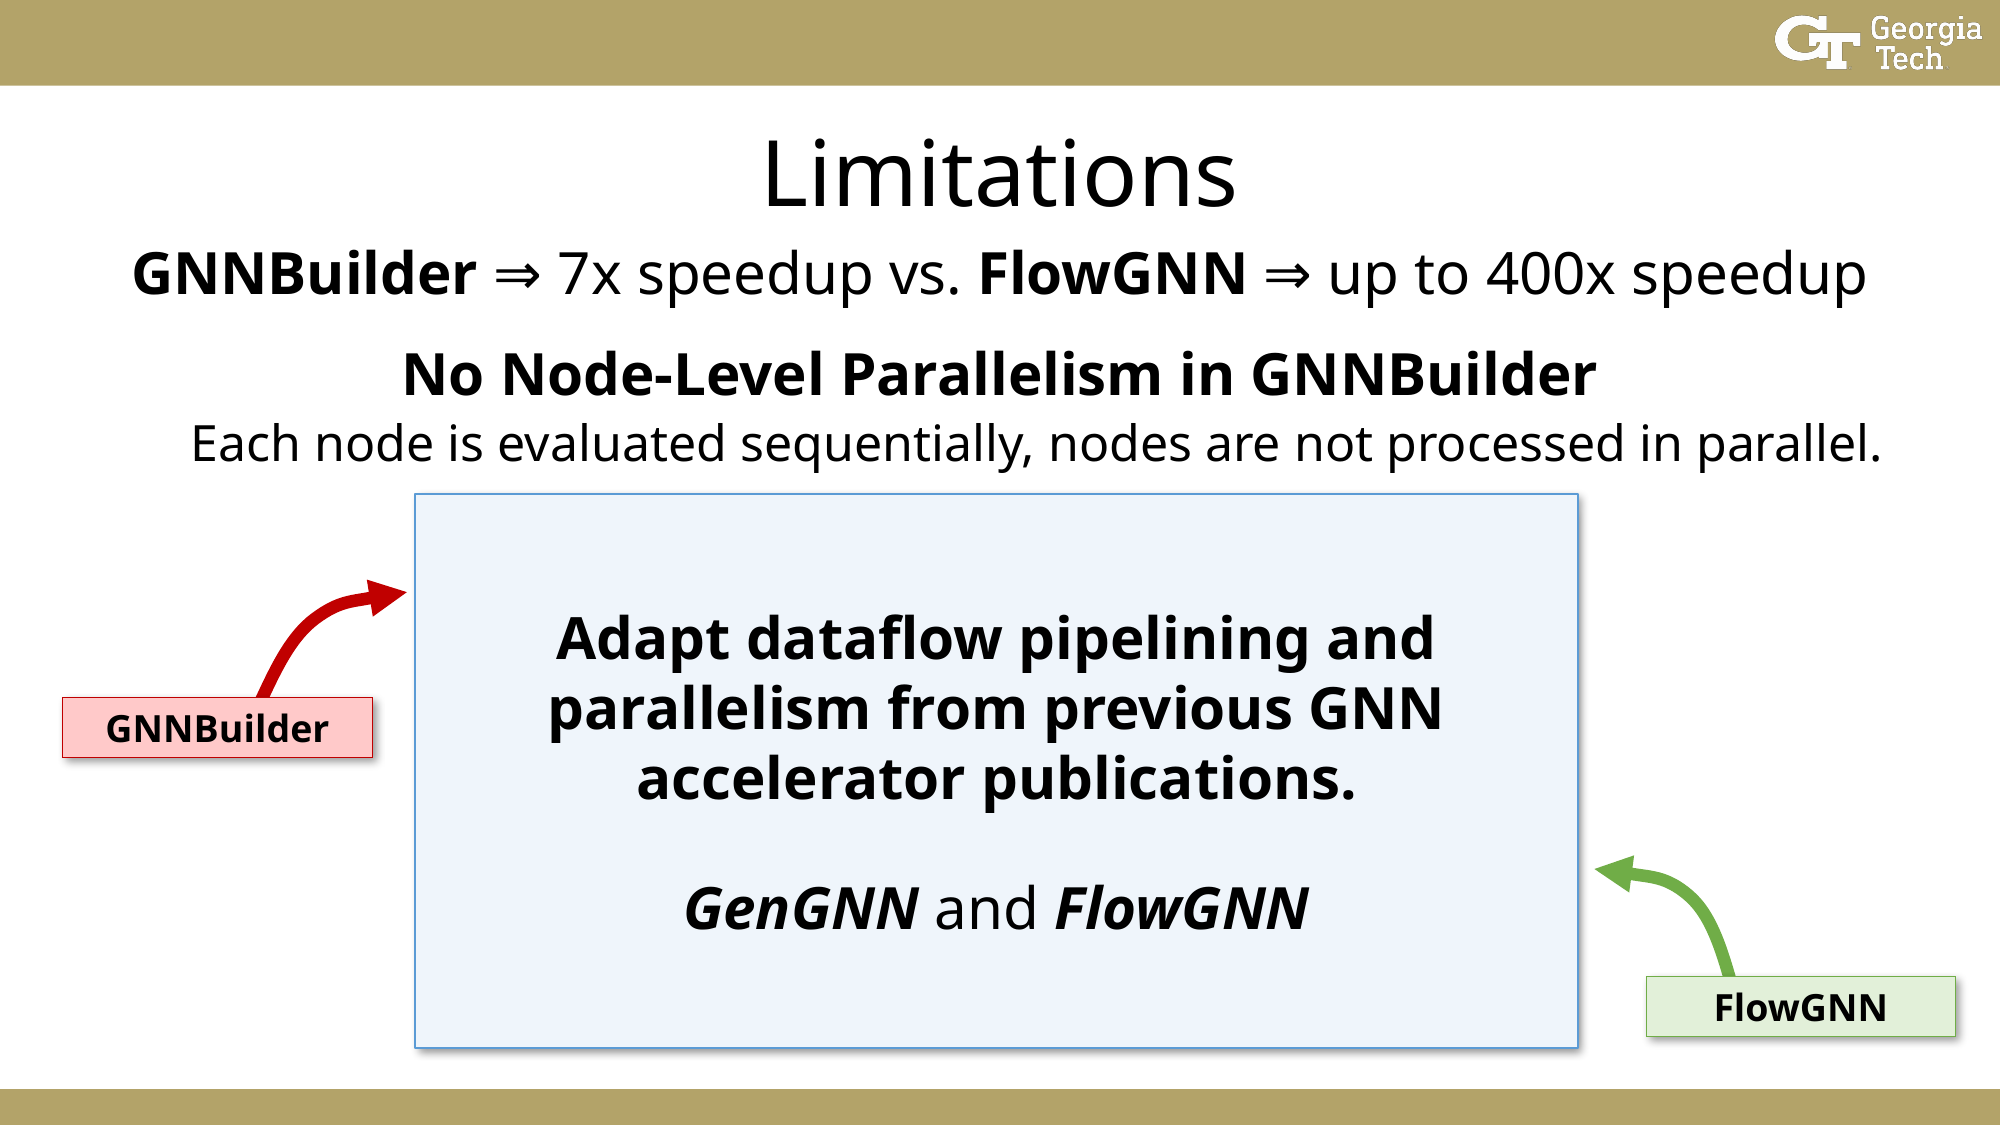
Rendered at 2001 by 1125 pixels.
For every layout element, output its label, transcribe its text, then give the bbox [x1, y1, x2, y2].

text_box [1594, 863, 1730, 974]
picture [1757, 0, 2000, 86]
text_box GNNBuilder [62, 697, 373, 758]
text_box [262, 587, 407, 695]
title Limitations [71, 117, 1929, 236]
text_box FlowGNN [1646, 976, 1956, 1037]
list GNNBuilder ⇒ 7x speedup vs. FlowGNN ⇒ up to 400x speedup No Node-Level Parallelism in GNNBuilder Each node is evaluated sequentially, nodes are not processed in parallel. [71, 237, 1929, 493]
text_box Adapt dataflow pipelining and parallelism from previous GNN accelerator publications. GenGNN and FlowGNN [415, 493, 1579, 1049]
picture [429, 510, 1571, 1040]
